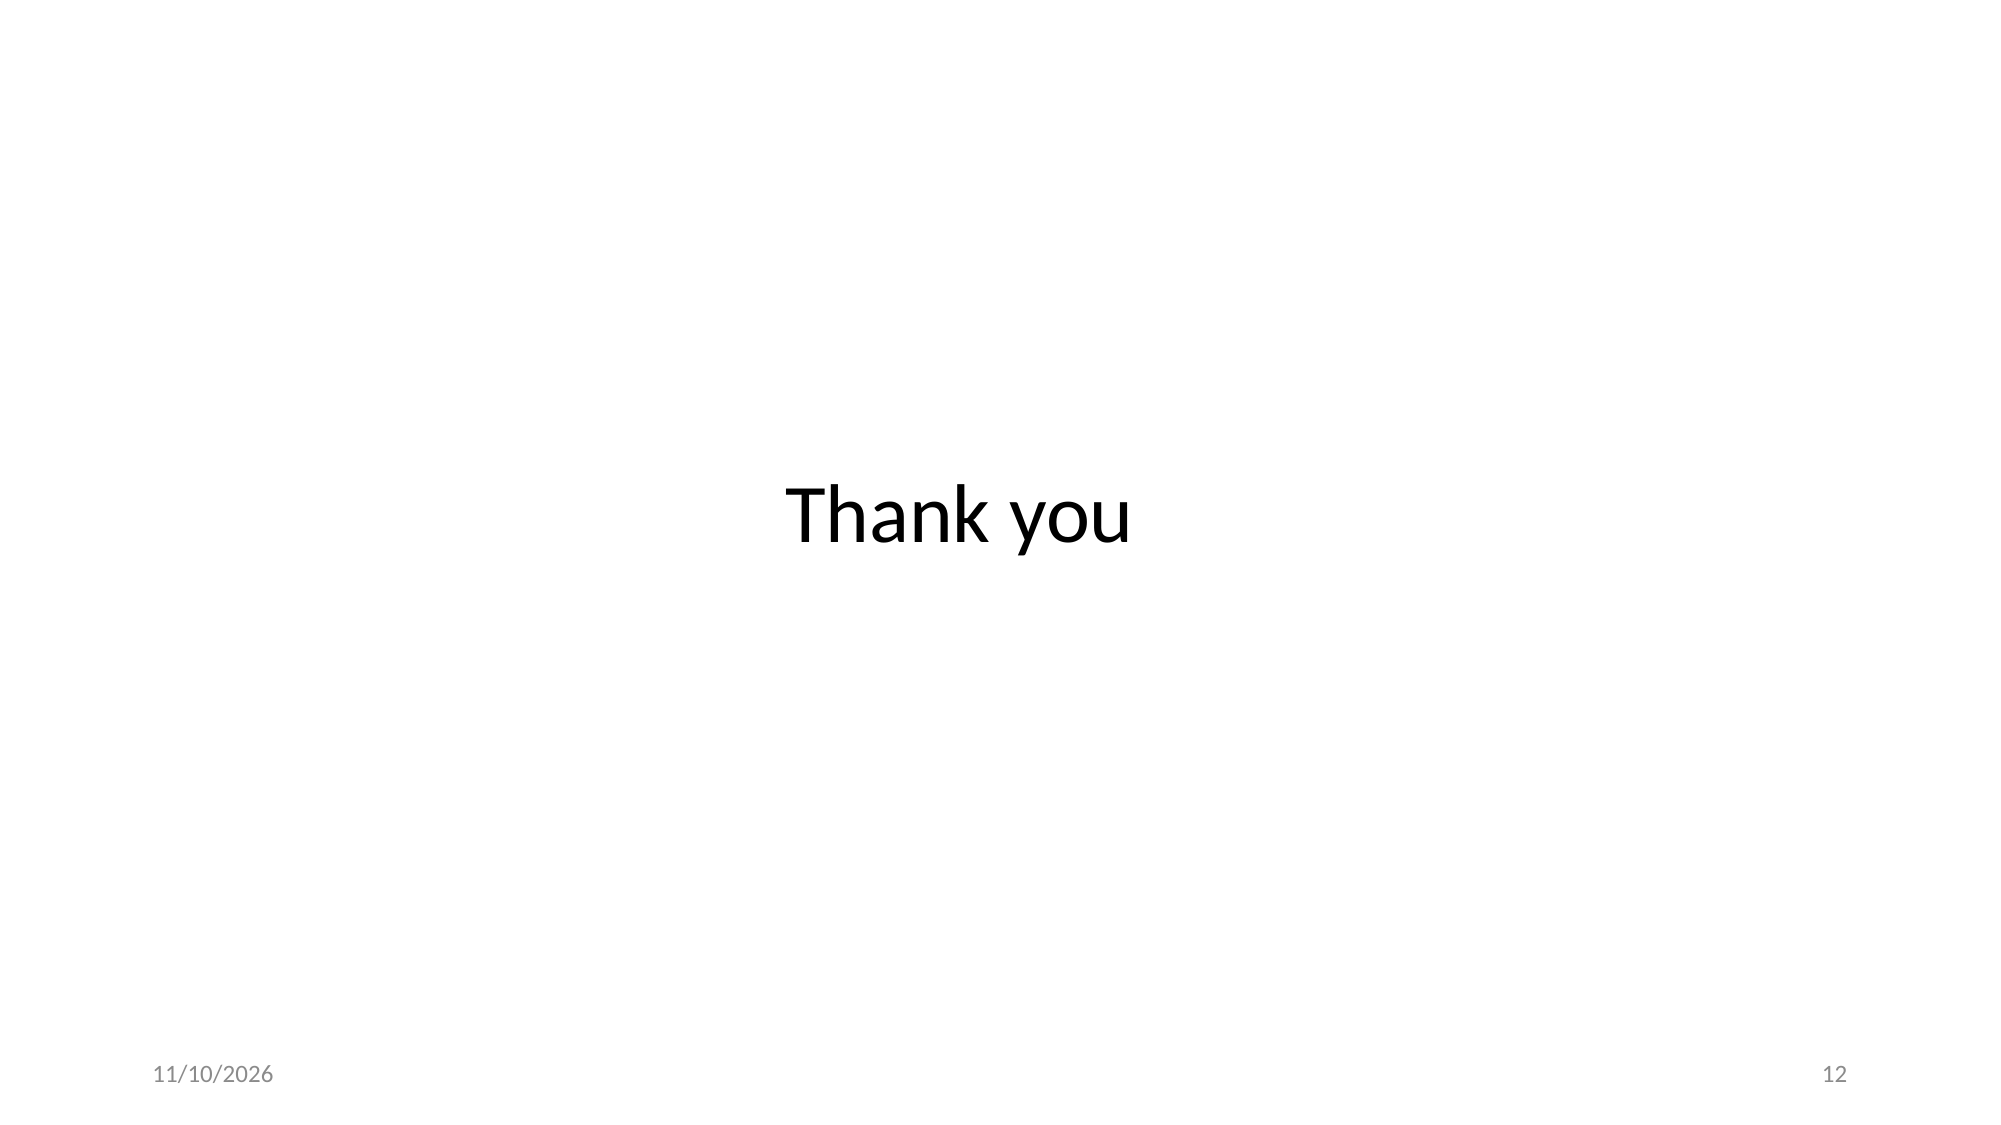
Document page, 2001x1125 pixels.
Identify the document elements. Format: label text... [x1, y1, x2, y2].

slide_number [137, 1042, 588, 1103]
list Thank you [56, 462, 1863, 1014]
slide_number 12 [1412, 1042, 1863, 1103]
